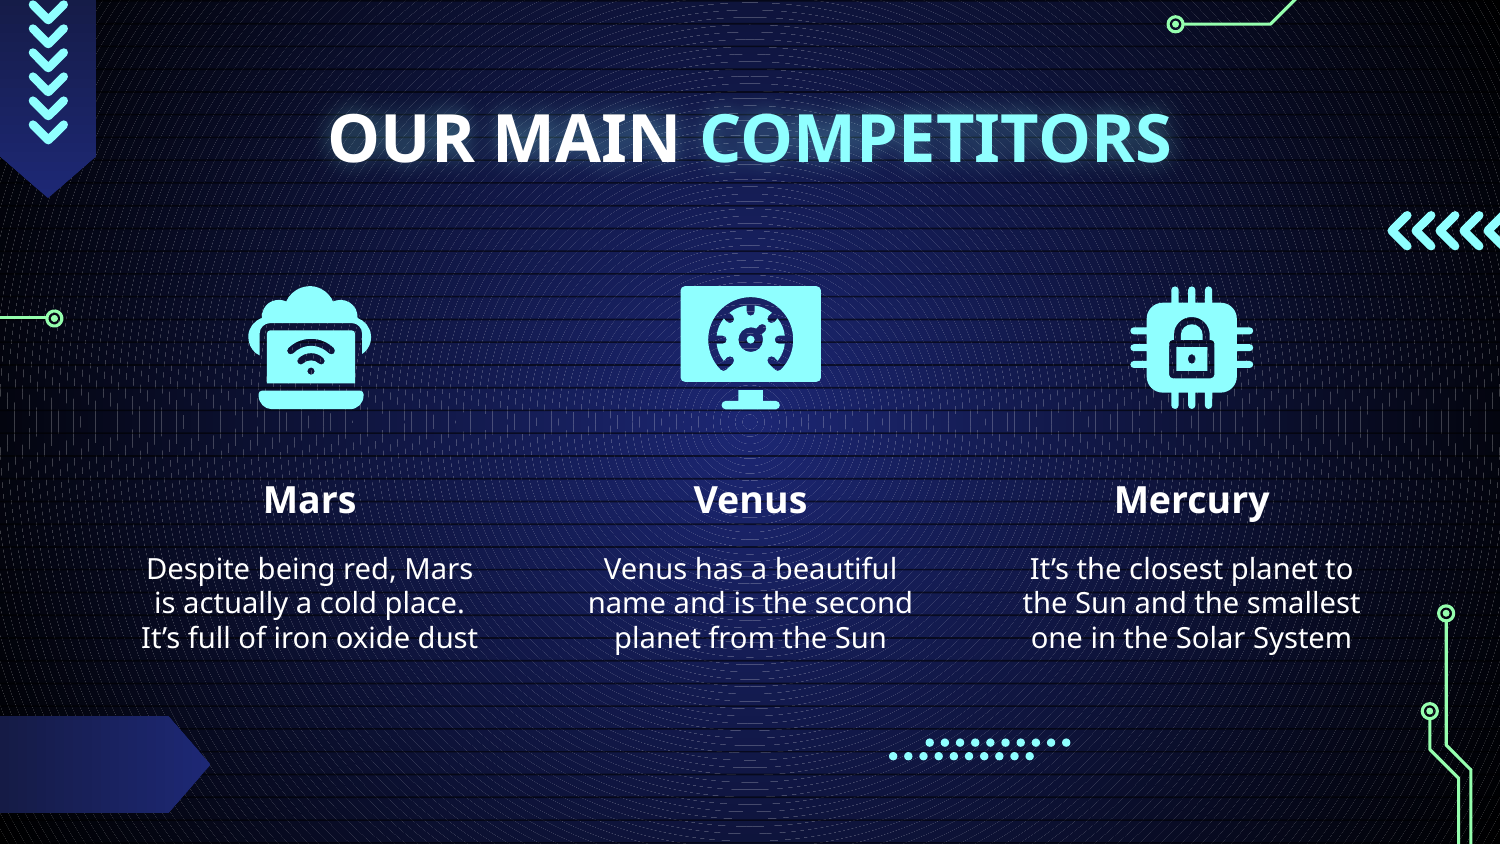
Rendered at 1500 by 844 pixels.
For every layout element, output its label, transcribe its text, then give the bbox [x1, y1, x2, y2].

subtitle It’s the closest planet to the Sun and the smallest one in the Solar System [1006, 540, 1378, 664]
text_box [248, 285, 372, 410]
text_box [1130, 286, 1254, 410]
title OUR MAIN COMPETITORS [116, 88, 1383, 183]
subtitle Venus has a beautiful name and is the second planet from the Sun [564, 540, 937, 664]
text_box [888, 738, 1071, 761]
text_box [680, 285, 822, 410]
title Mercury [1006, 475, 1378, 521]
subtitle Despite being red, Mars is actually a cold place. It’s full of iron oxide dust [123, 540, 496, 664]
title Venus [564, 475, 937, 521]
title Mars [123, 475, 496, 521]
